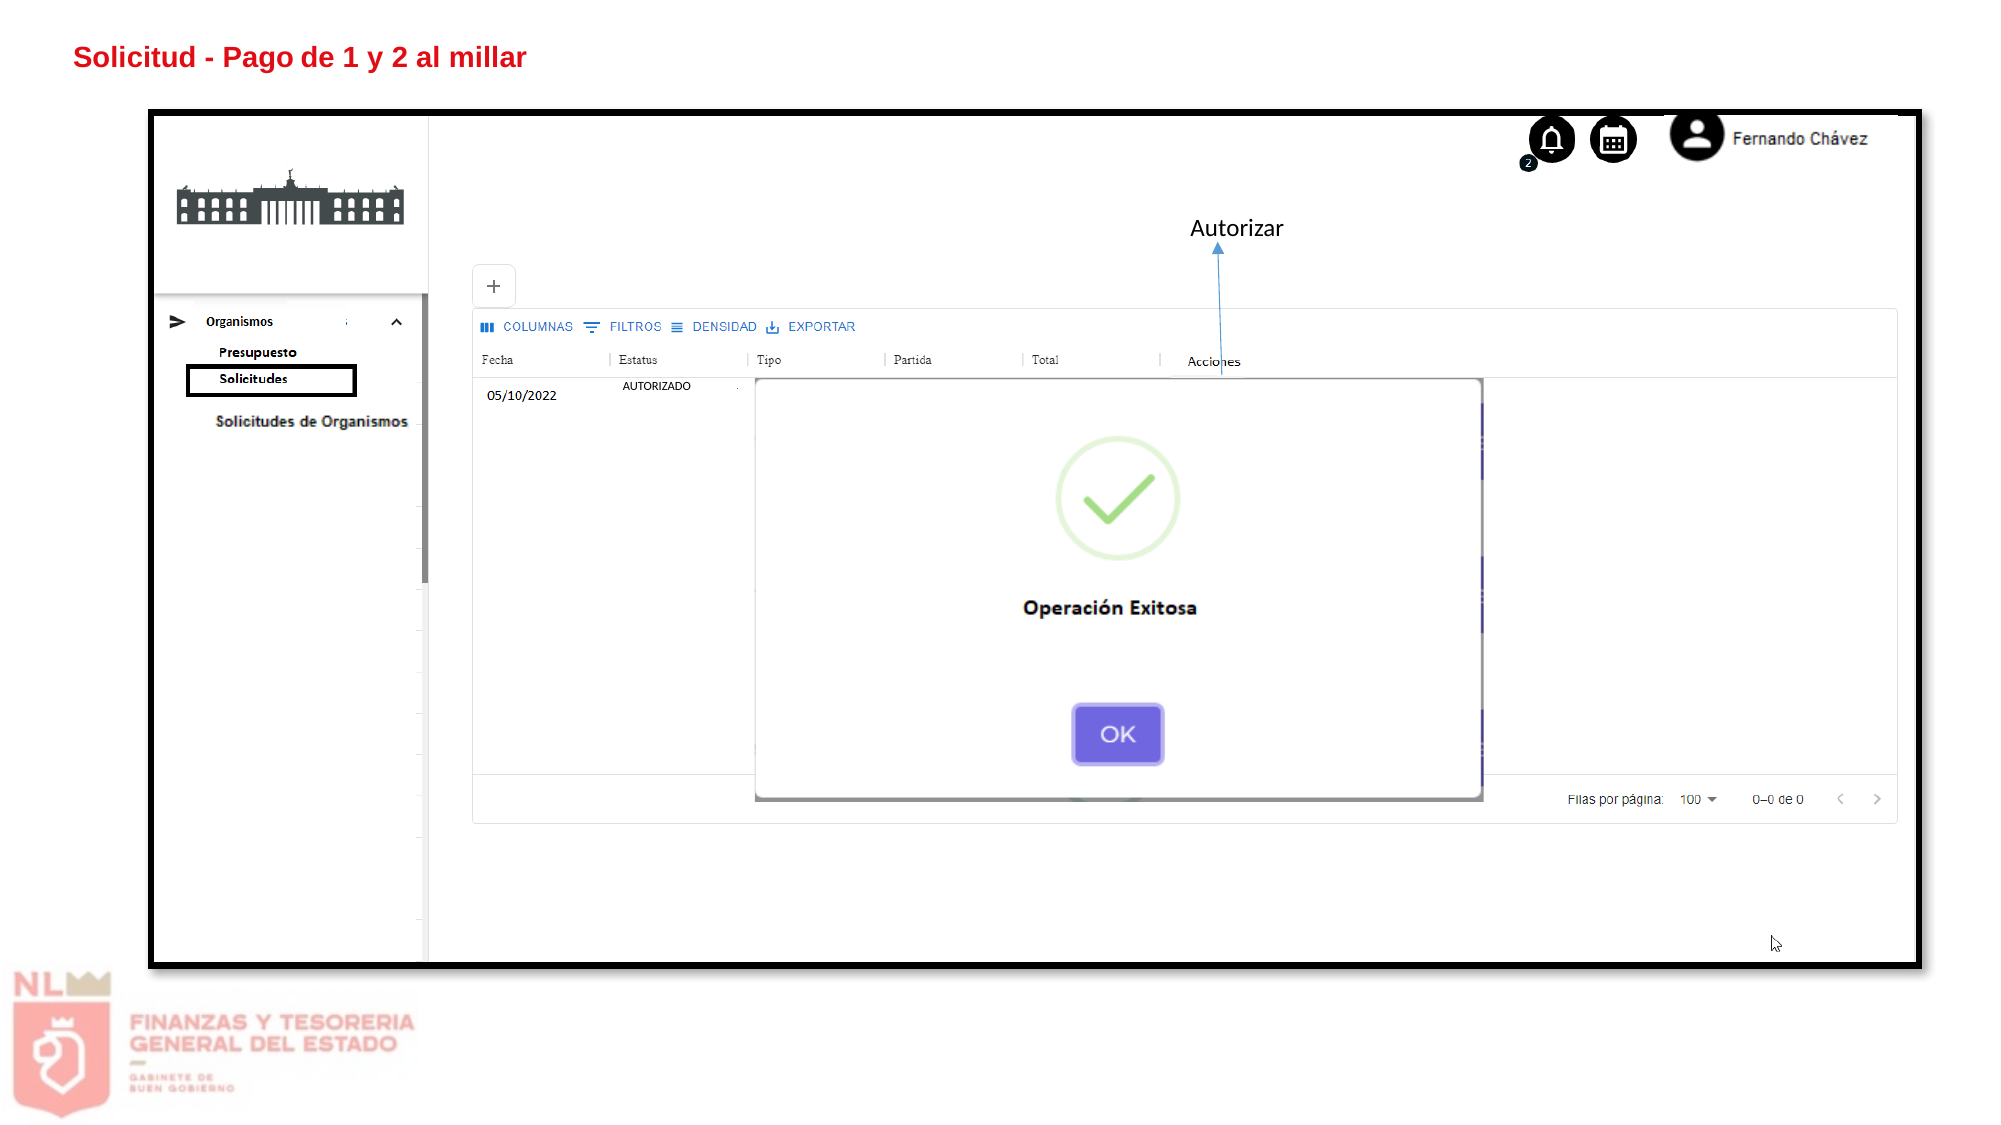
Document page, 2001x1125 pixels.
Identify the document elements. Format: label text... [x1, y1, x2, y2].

text_box [2, 961, 420, 1125]
picture [154, 115, 1916, 963]
text_box Solicitud - Pago de 1 y 2 al millar [58, 30, 696, 81]
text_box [1217, 241, 1222, 375]
